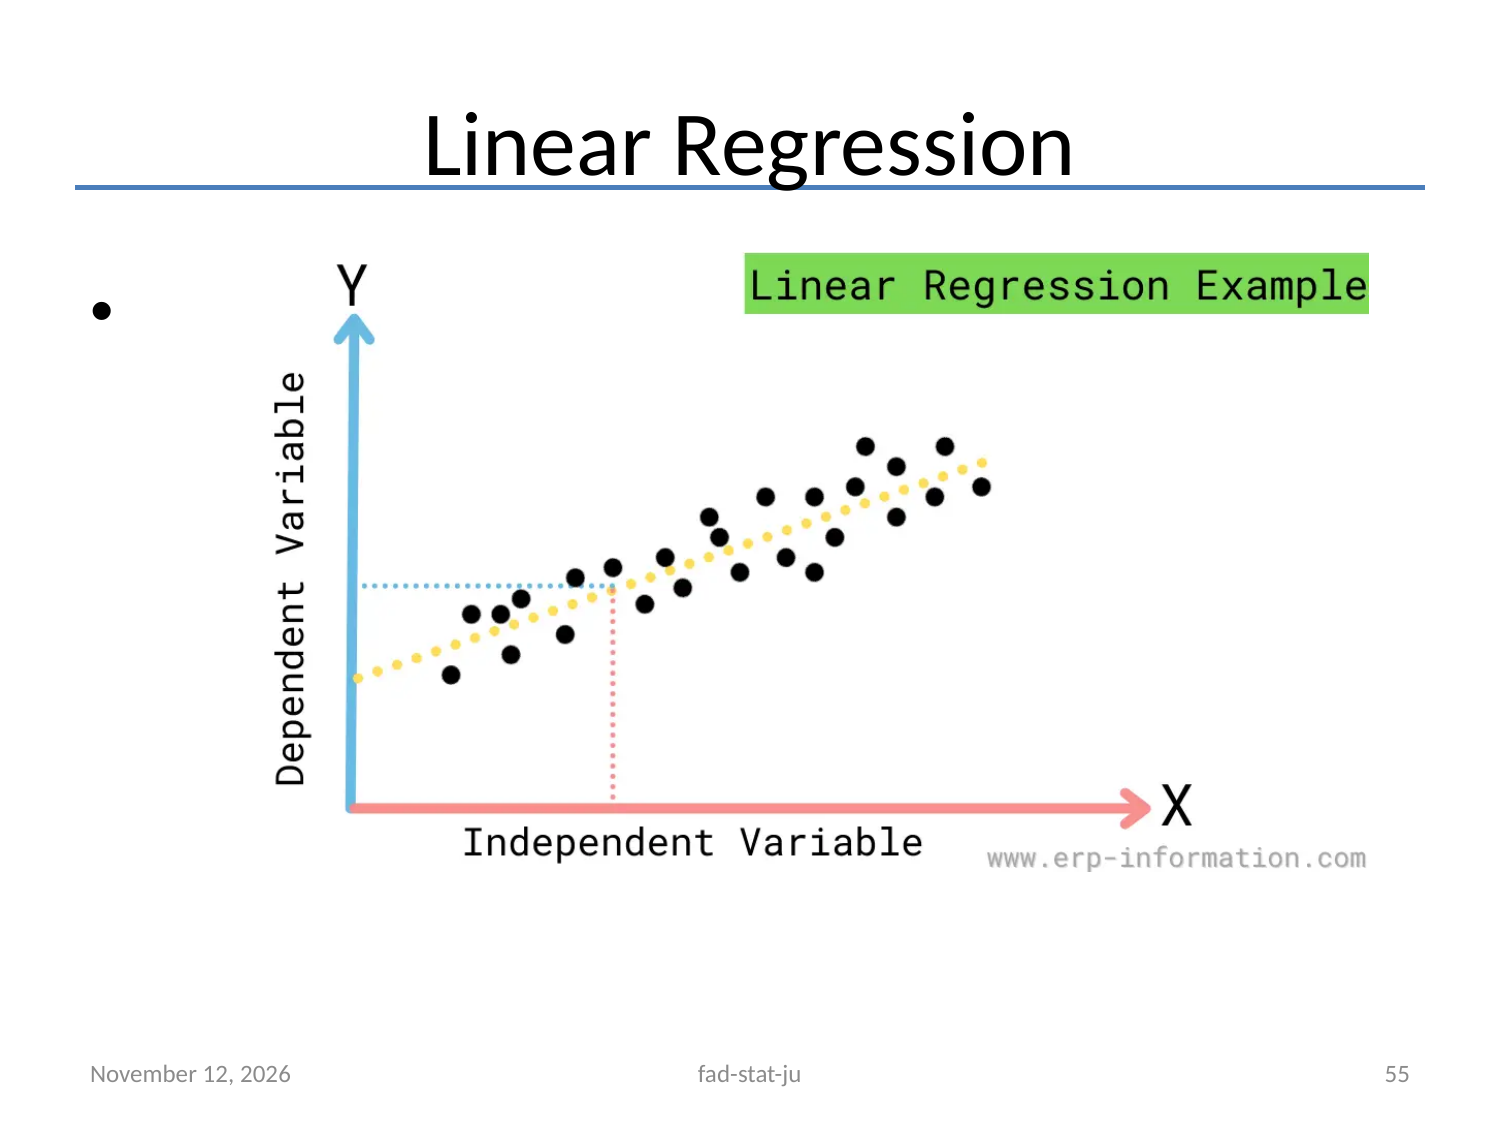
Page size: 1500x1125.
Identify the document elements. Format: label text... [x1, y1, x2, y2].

footer fad-stat-ju [512, 1042, 988, 1103]
list . [75, 262, 1425, 1005]
title Linear Regression [75, 45, 1425, 233]
picture [130, 252, 1370, 873]
slide_number 55 [1074, 1042, 1425, 1103]
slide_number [75, 1042, 425, 1103]
